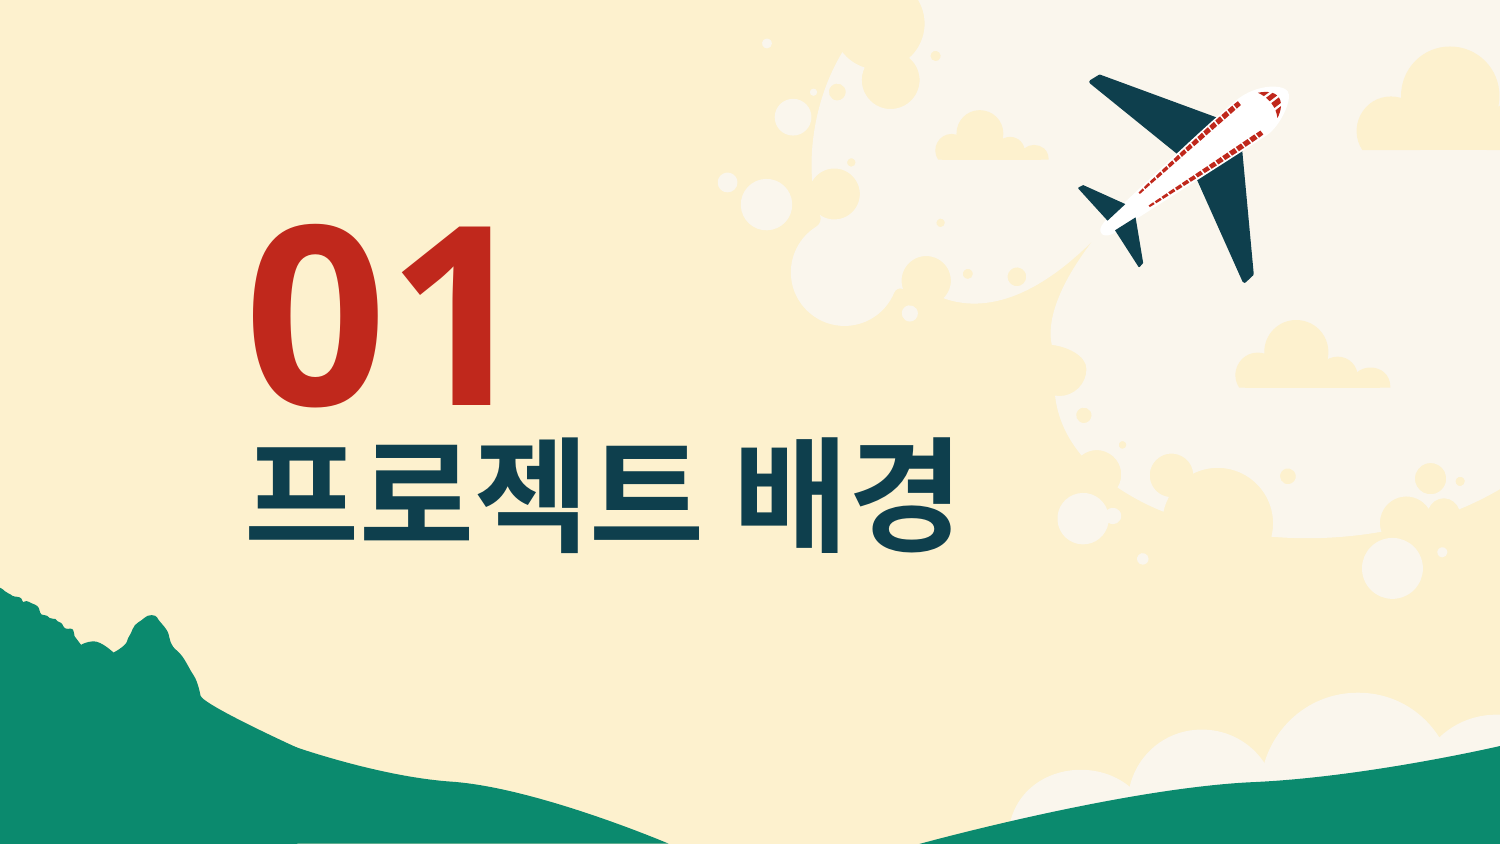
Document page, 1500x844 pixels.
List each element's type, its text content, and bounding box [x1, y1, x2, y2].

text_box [1077, 74, 1294, 284]
title 프로젝트 배경 [229, 423, 1085, 562]
title 01 [229, 178, 635, 432]
